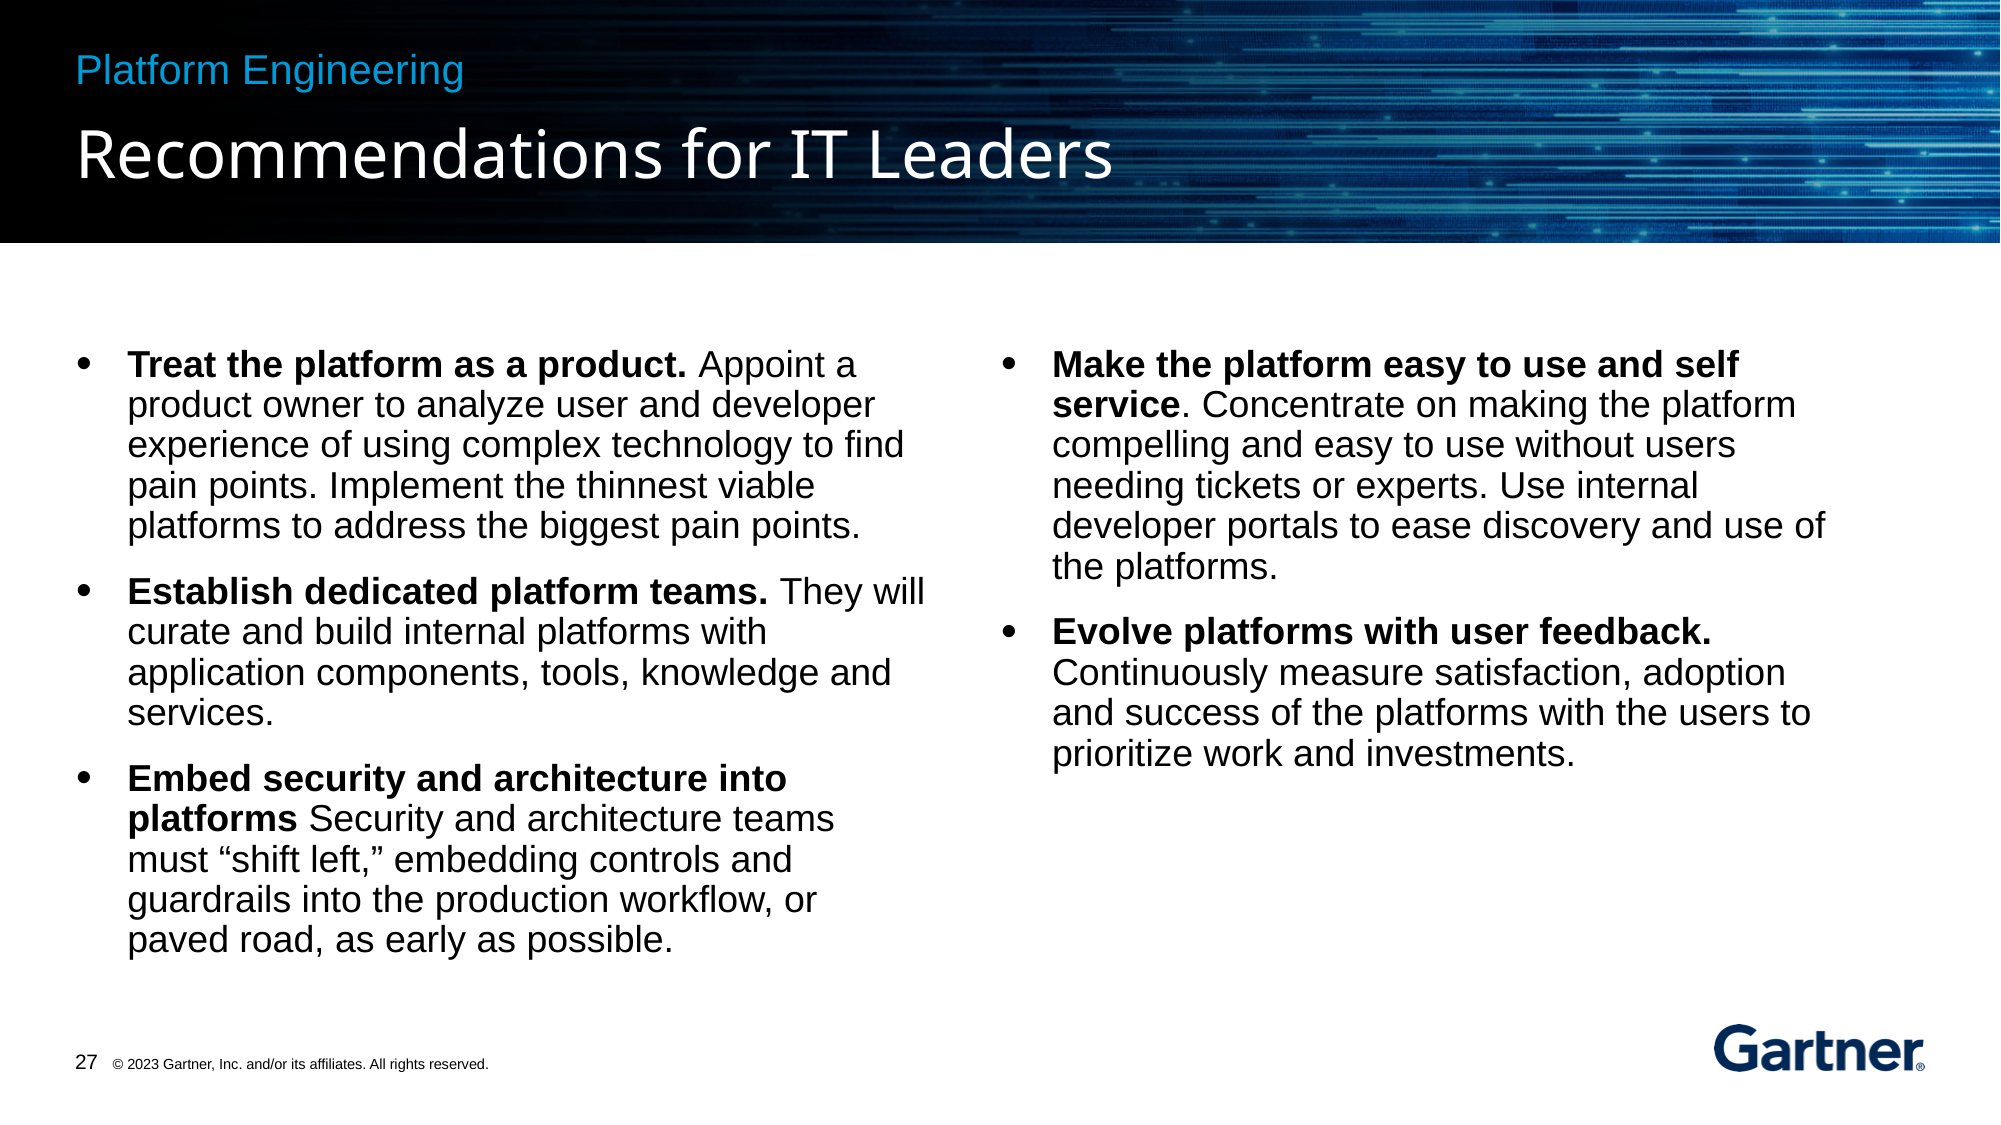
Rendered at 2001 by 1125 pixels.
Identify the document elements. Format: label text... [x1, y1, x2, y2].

text_box Treat the platform as a product. Appoint a product owner to analyze user and developer experience of using complex technology to find pain points. Implement the thinnest viable platforms to address the biggest pain points. Establish dedicated platform teams. They will curate and build internal platforms with application components, tools, knowledge and services. Embed security and architecture into platforms Security and architecture teams must “shift left,” embedding controls and guardrails into the production workflow, or paved road, as early as possible. Make the platform easy to use and self service. Concentrate on making the platform compelling and easy to use without users needing tickets or experts. Use internal developer portals to ease discovery and use of the platforms. Evolve platforms with user feedback. Continuously measure satisfaction, adoption and success of the platforms with the users to prioritize work and investments. [76, 323, 1926, 982]
picture [0, 0, 2000, 243]
picture [1714, 1024, 1925, 1072]
list Platform Engineering [75, 48, 1646, 95]
